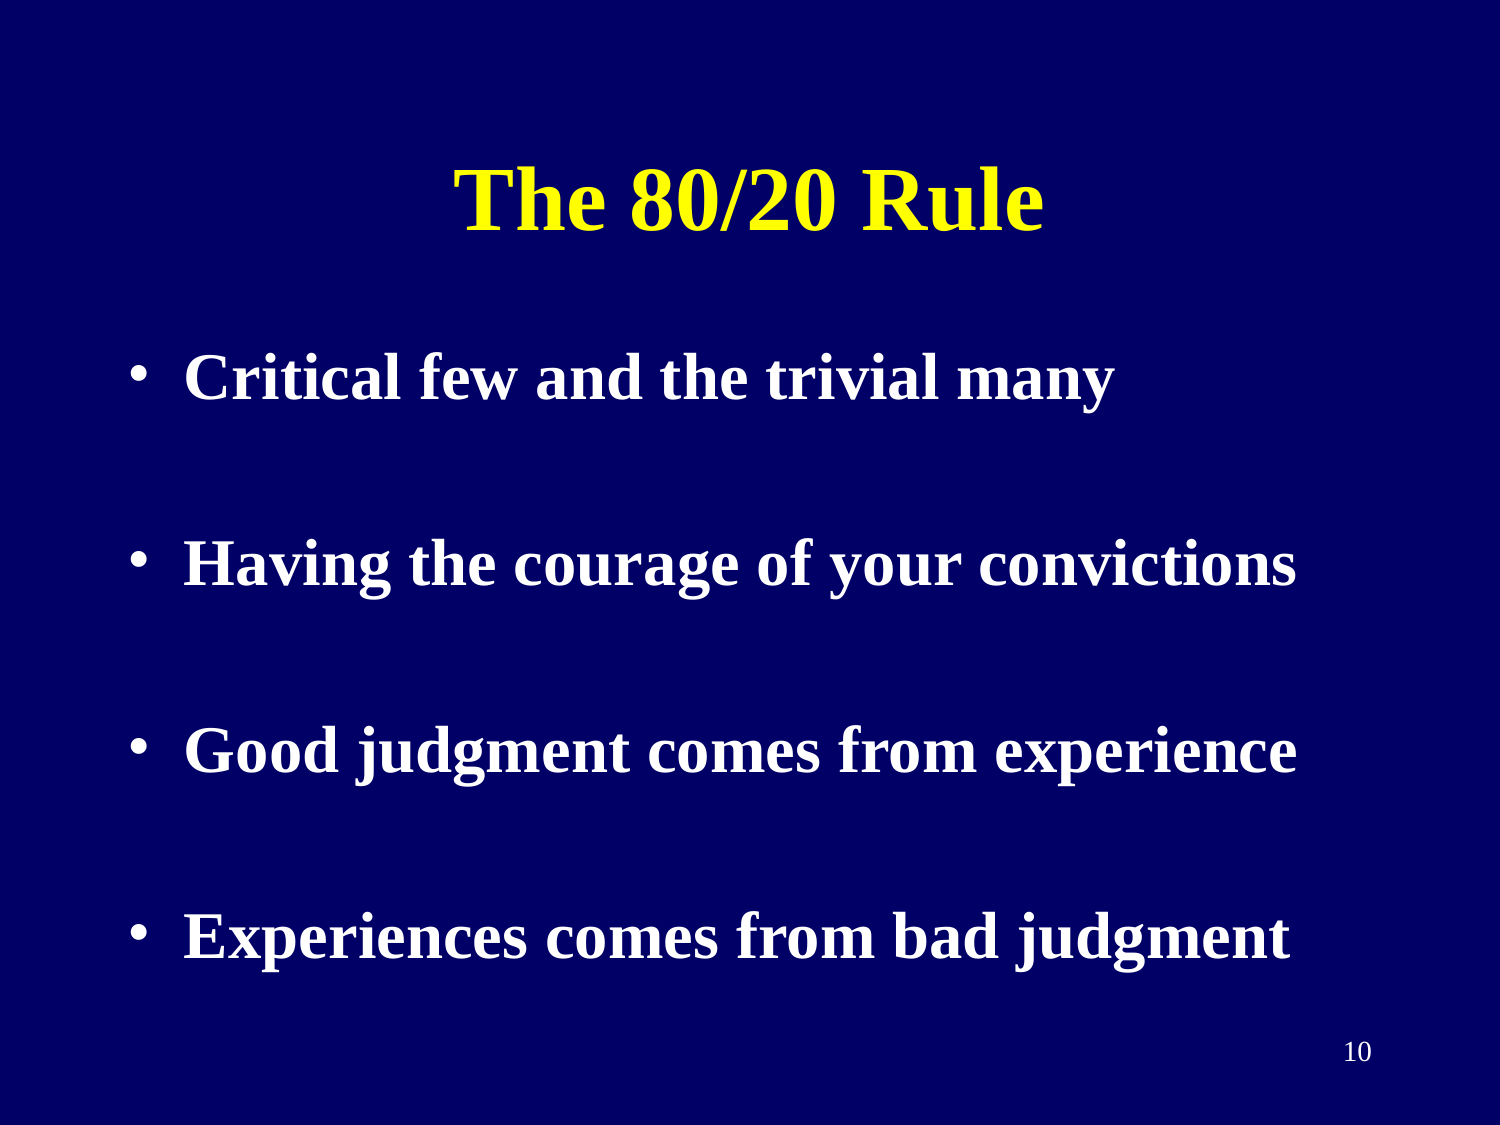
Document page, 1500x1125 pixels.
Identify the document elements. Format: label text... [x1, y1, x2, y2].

title The 80/20 Rule [112, 99, 1388, 288]
list Critical few and the trivial many Having the courage of your convictions Good judgment comes from experience Experiences comes from bad judgment [112, 324, 1388, 1000]
slide_number ‹#› [1074, 1025, 1388, 1100]
